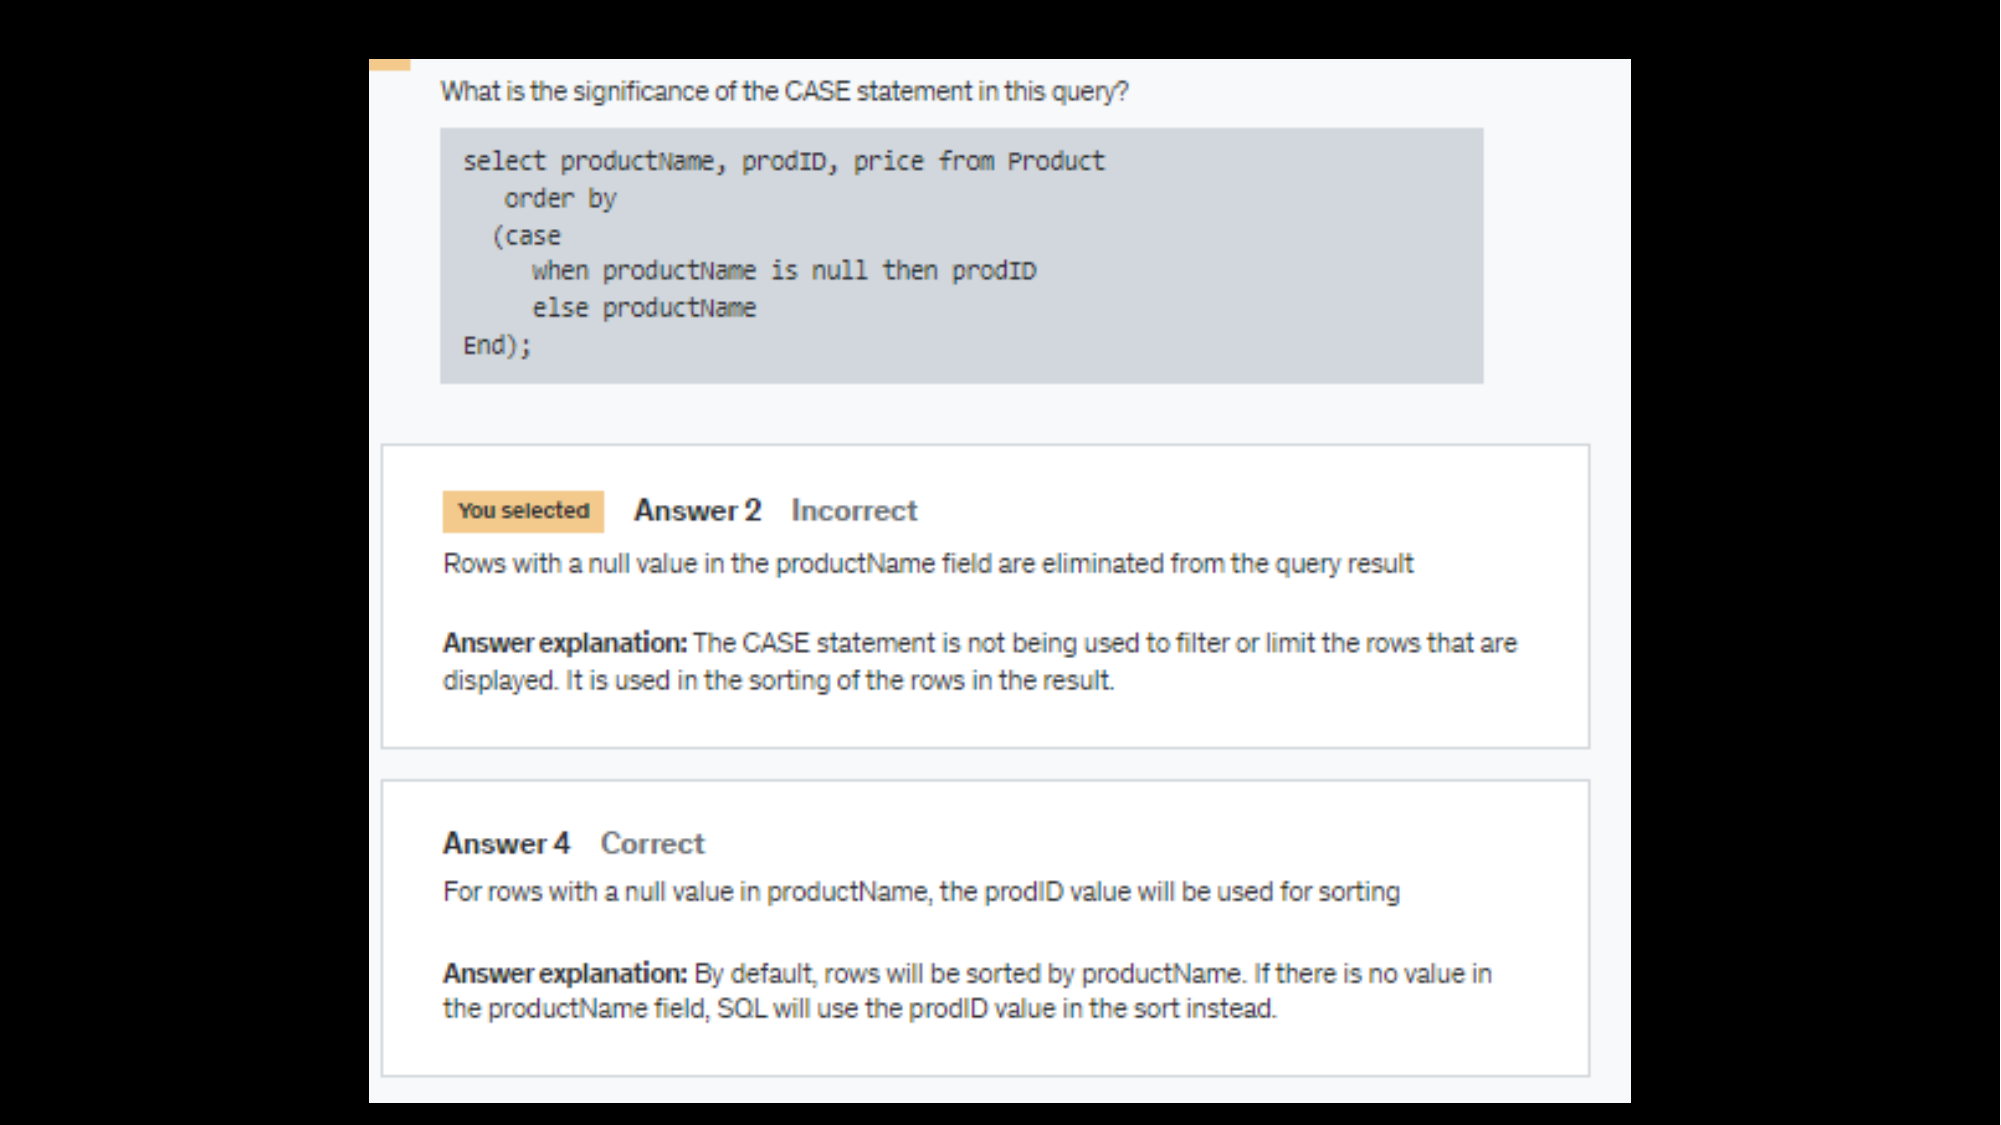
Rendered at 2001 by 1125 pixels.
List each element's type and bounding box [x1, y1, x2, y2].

picture [369, 59, 1631, 1104]
